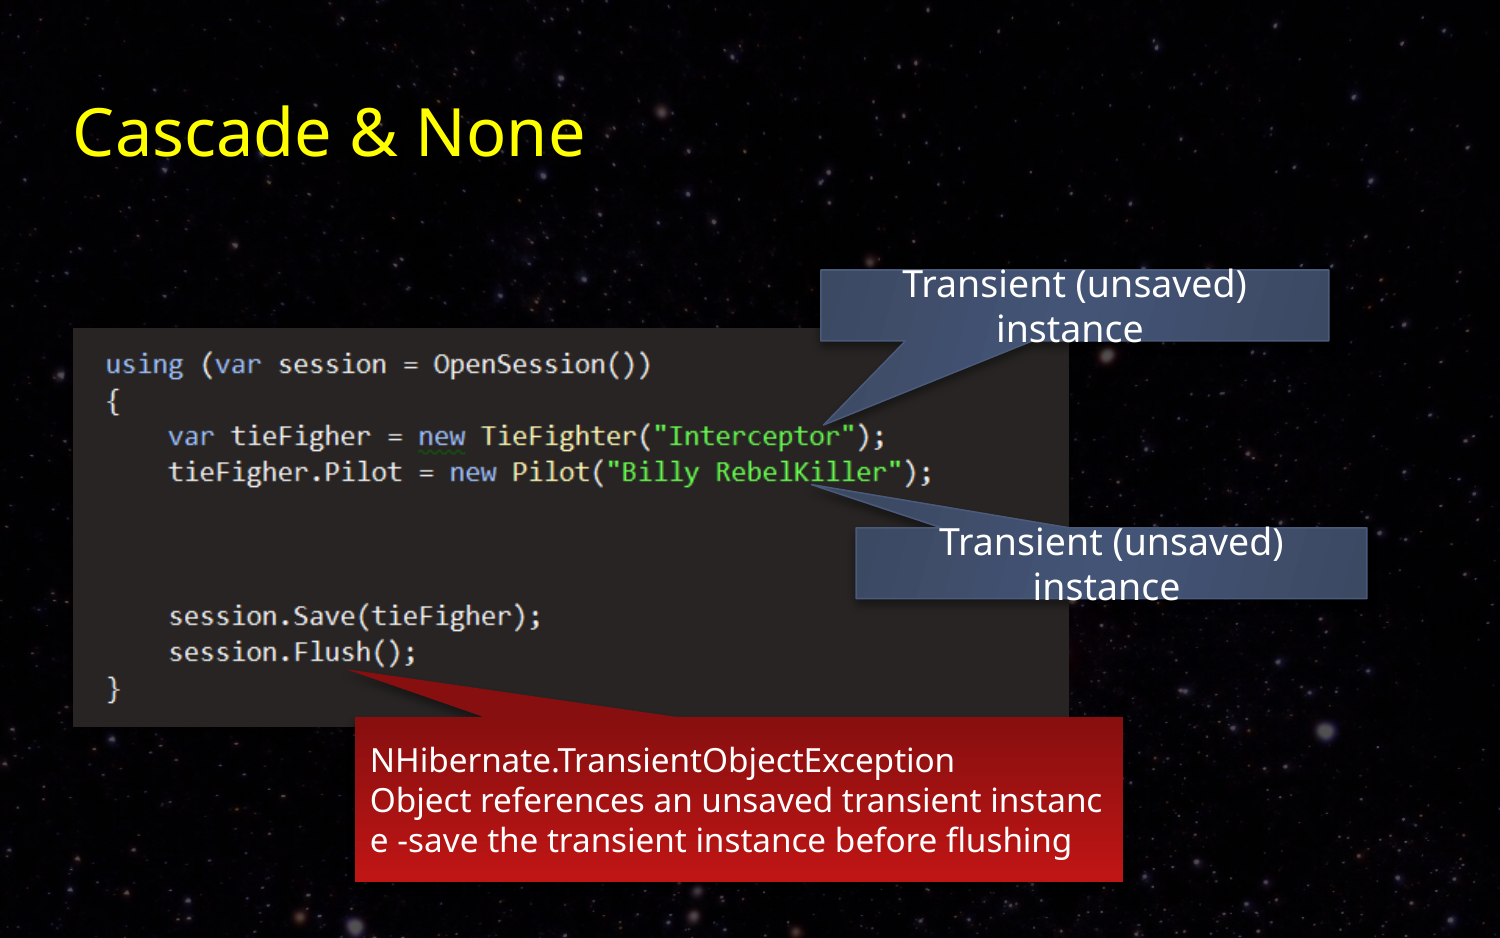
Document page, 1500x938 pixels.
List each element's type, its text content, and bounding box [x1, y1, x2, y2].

title Cascade & None [57, 31, 1318, 177]
text_box Transient (unsaved) instance [1074, 527, 1368, 600]
text_box Transient (unsaved) instance [820, 269, 1330, 342]
picture [0, 0, 1500, 938]
text_box NHibernate.TransientObjectException Object references an unsaved transient instance -save the transient instance before flushing [354, 715, 1124, 883]
